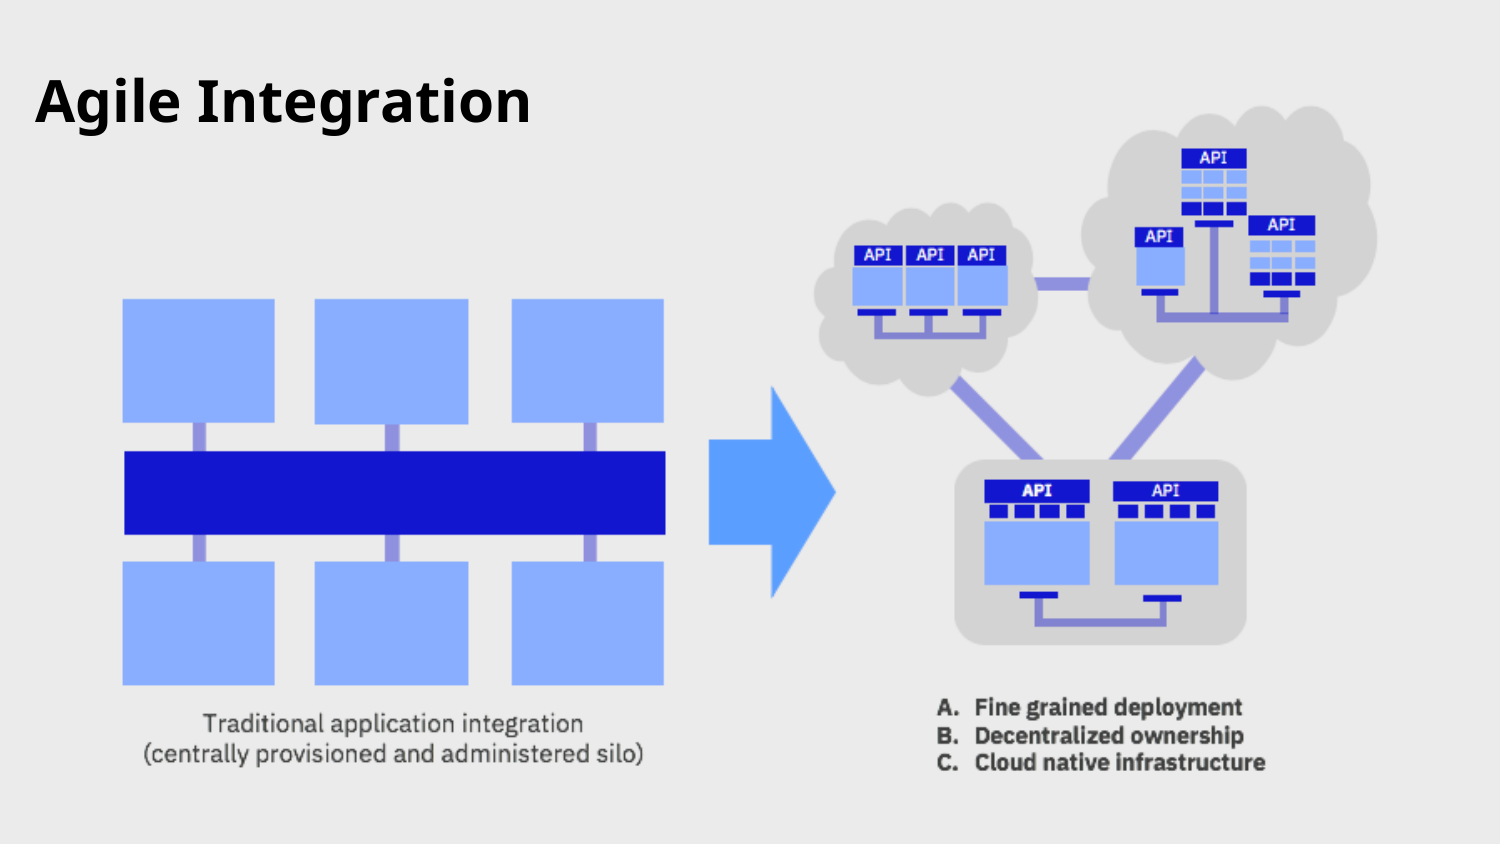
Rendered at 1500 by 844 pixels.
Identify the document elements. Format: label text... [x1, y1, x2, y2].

title Agile Integration [35, 23, 1082, 122]
picture [113, 97, 1384, 781]
